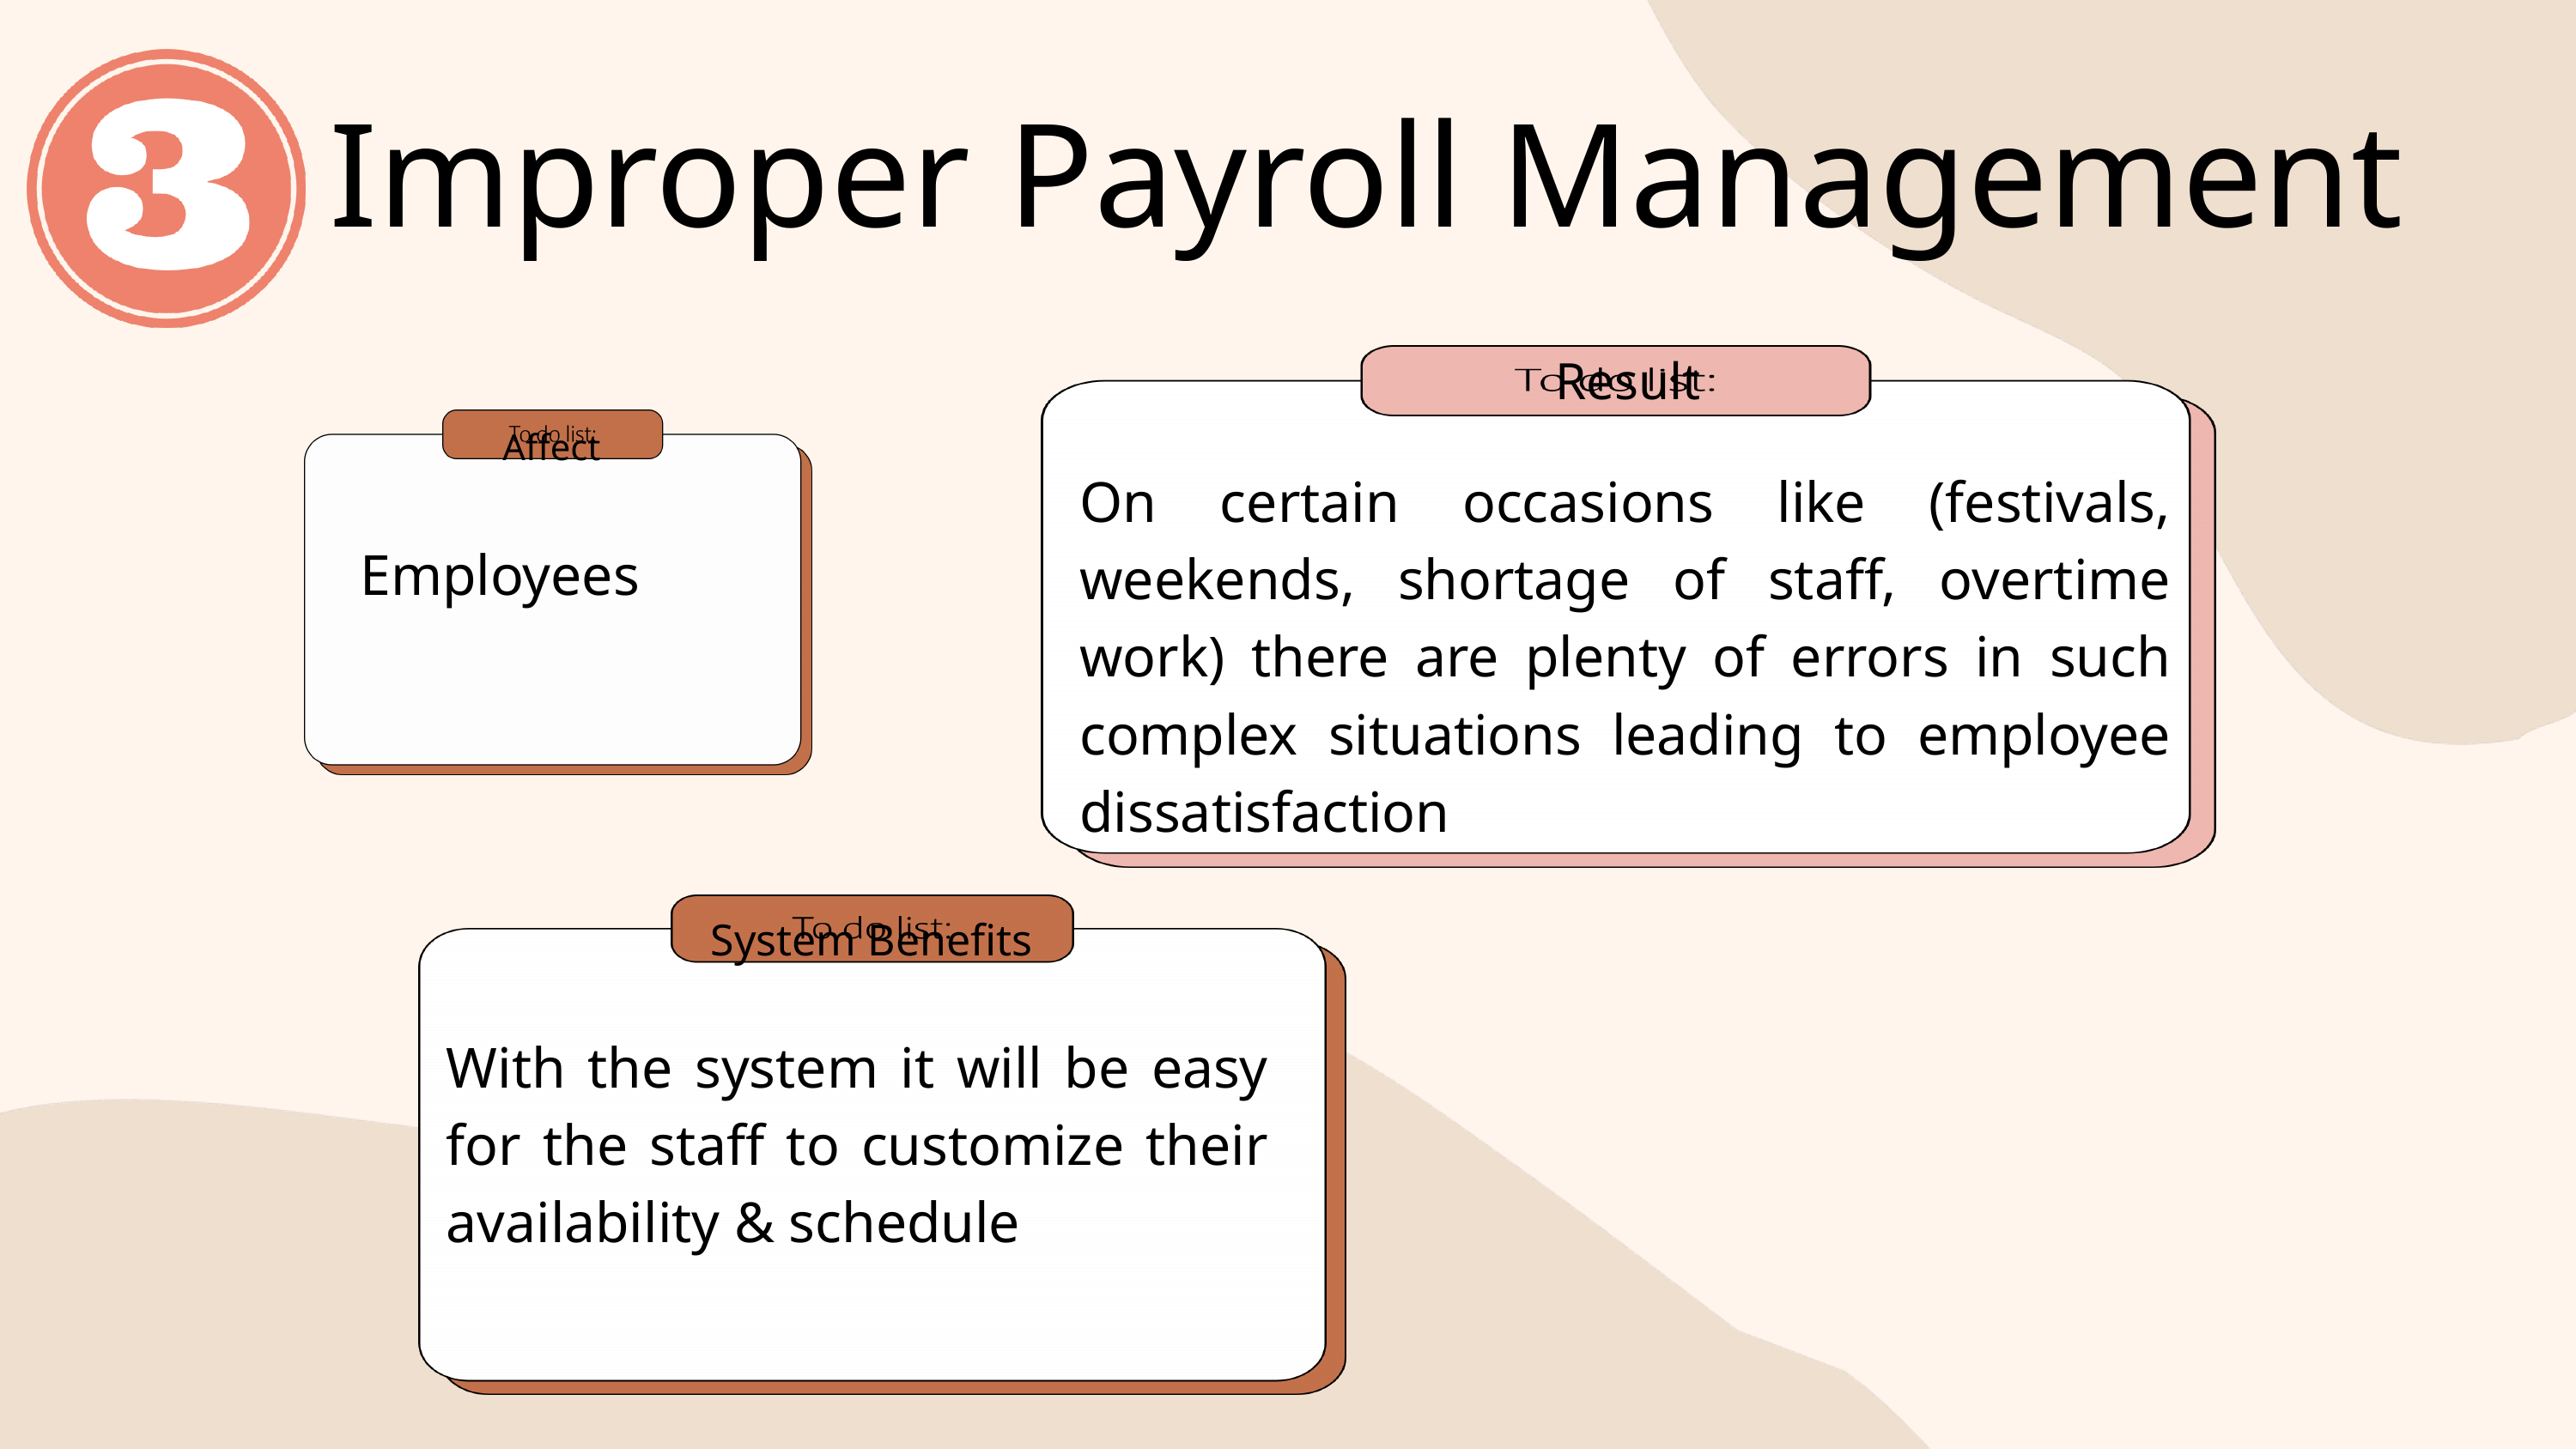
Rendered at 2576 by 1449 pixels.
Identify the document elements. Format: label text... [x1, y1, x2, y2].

picture [27, 49, 306, 328]
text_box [418, 885, 1347, 1395]
text_box Improper Payroll Management [329, 84, 1753, 257]
picture [34, 446, 1612, 1449]
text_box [1041, 330, 2216, 868]
picture [1758, 0, 2576, 717]
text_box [304, 388, 812, 775]
